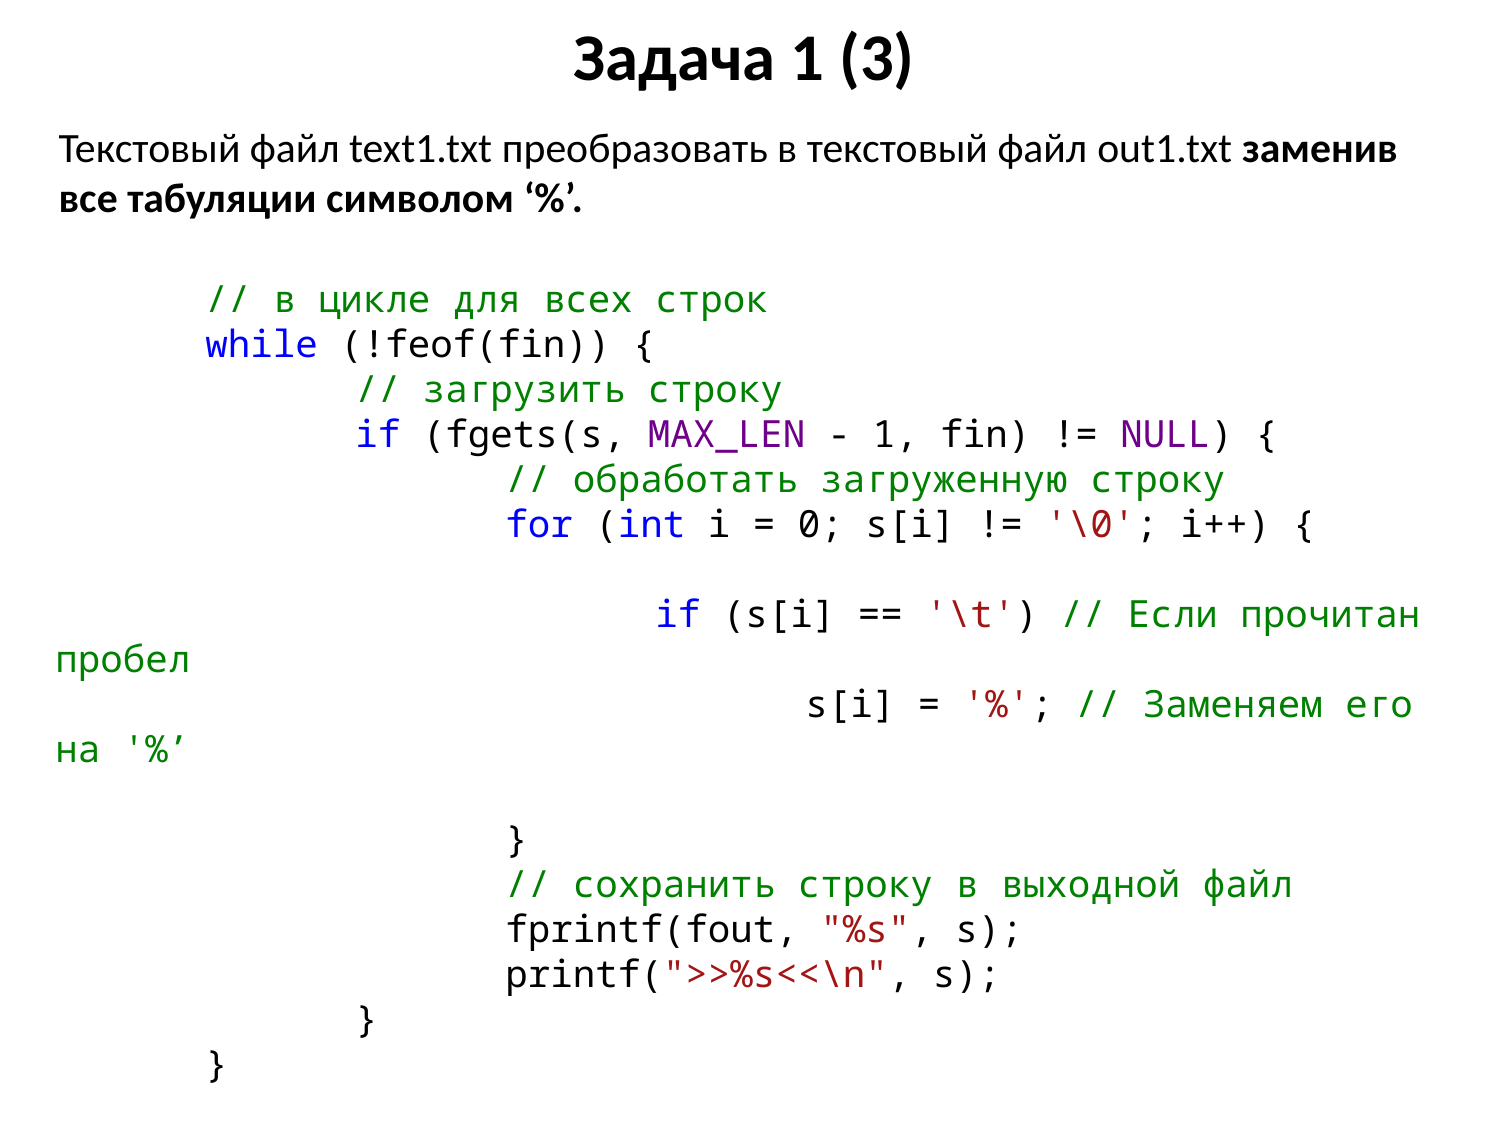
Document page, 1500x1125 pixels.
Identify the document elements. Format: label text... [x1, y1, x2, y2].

text_box Текстовый файл text1.txt преобразовать в текстовый файл out1.txt заменив все табуляции символом ‘%’. [43, 113, 1447, 267]
title Задача 1 (3) [29, 19, 1459, 88]
text_box // в цикле для всех строк while (!feof(fin)) { // загрузить строку if (fgets(s, MAX_LEN - 1, fin) != NULL) { // обработать загруженную строку for (int i = 0; s[i] != '\0'; i++) { if (s[i] == '\t') // Если прочитан пробел s[i] = '%'; // Заменяем его на '%’ } // сохранить строку в выходной файл fprintf(fout, "%s", s); printf(">>%s<<\n", s); } } [40, 267, 1470, 1092]
